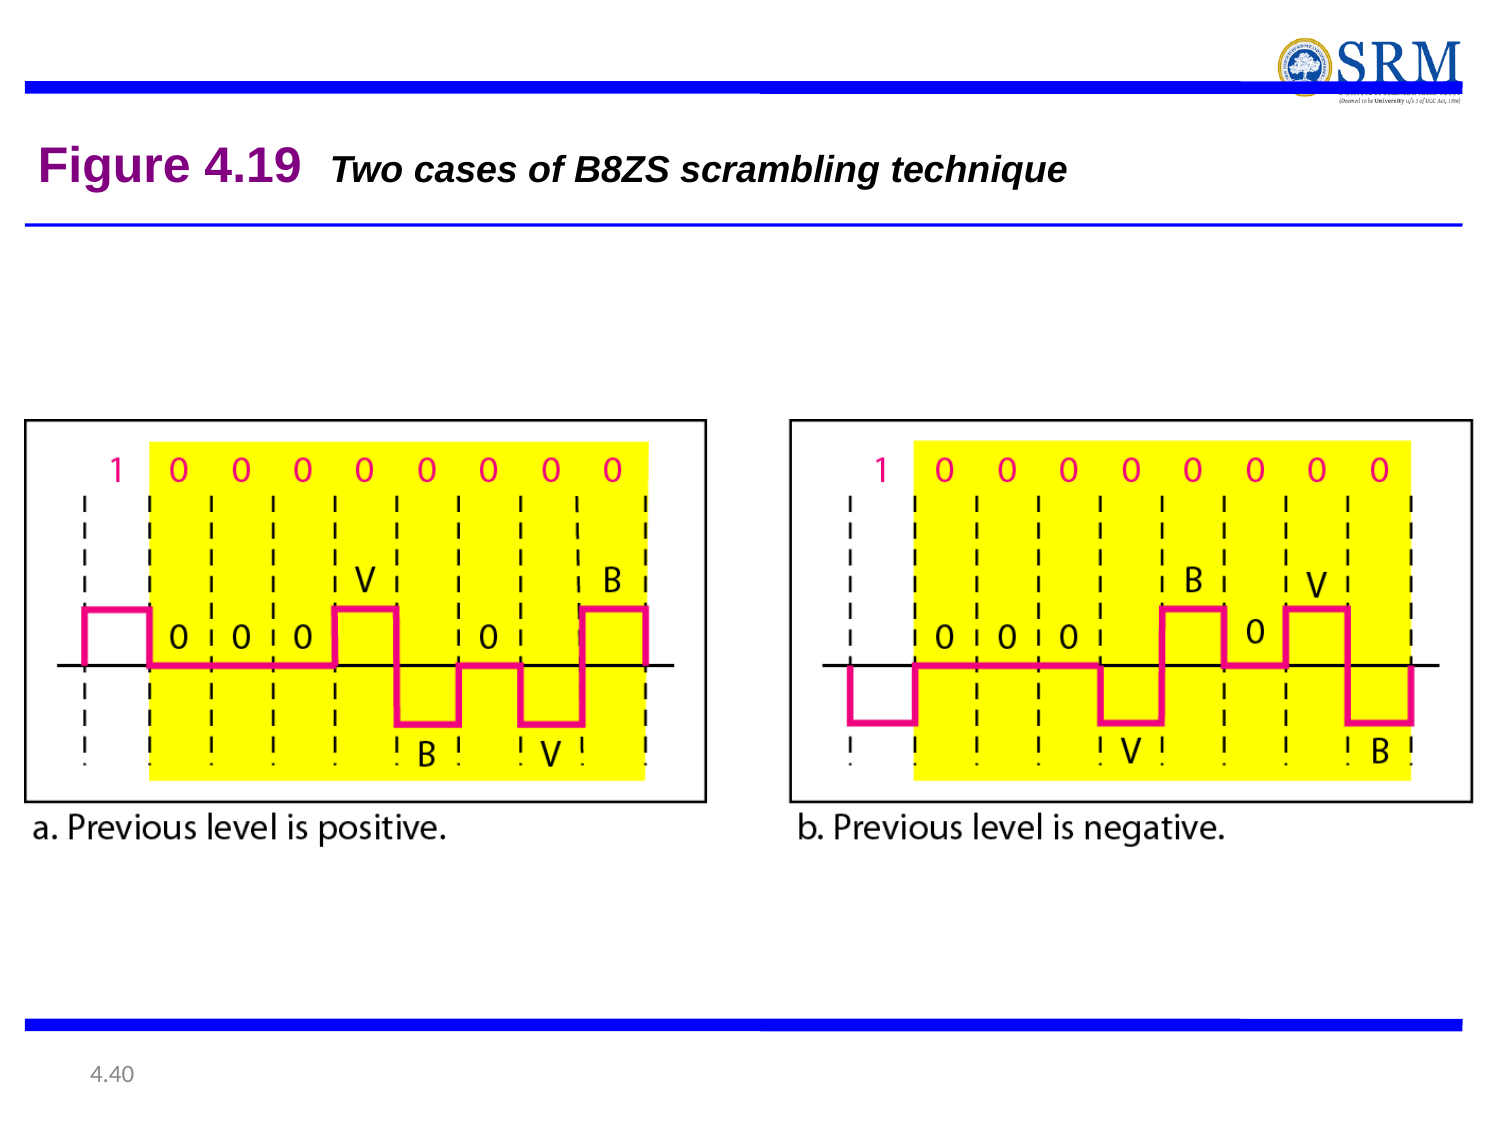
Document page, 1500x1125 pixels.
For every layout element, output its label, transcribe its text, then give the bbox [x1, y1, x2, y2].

picture [24, 419, 1474, 849]
picture [1275, 25, 1466, 113]
slide_number 4.40 [75, 1042, 425, 1103]
text_box Figure 4.19 Two cases of B8ZS scrambling technique [23, 124, 1084, 200]
